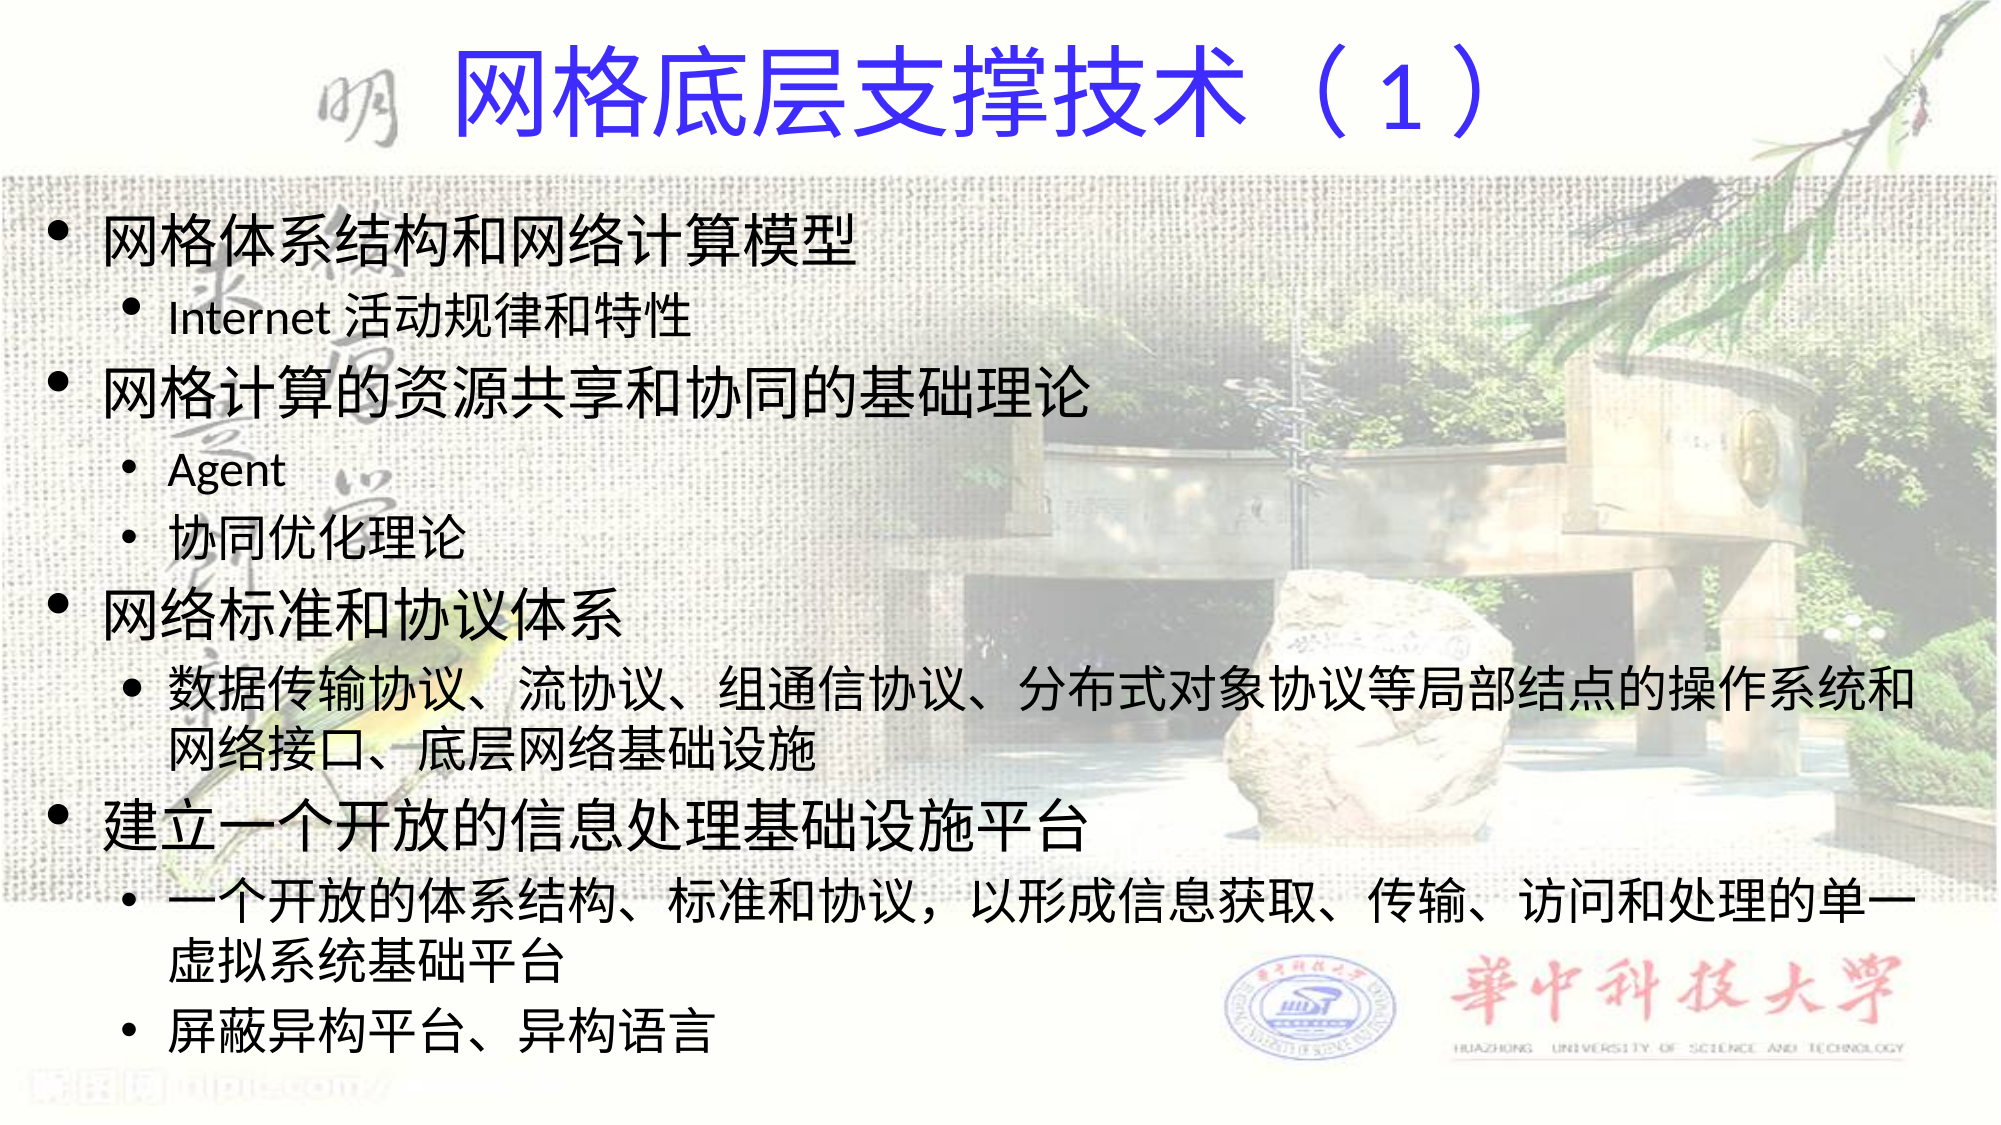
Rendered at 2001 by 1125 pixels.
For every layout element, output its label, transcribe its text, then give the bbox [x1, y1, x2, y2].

text_box 网格体系结构和网络计算模型 Internet活动规律和特性 网格计算的资源共享和协同的基础理论 Agent 协同优化理论 网络标准和协议体系 数据传输协议、流协议、组通信协议、分布式对象协议等局部结点的操作系统和网络接口、底层网络基础设施 建立一个开放的信息处理基础设施平台 一个开放的体系结构、标准和协议，以形成信息获取、传输、访问和处理的单一虚拟系统基础平台 屏蔽异构平台、异构语言 [30, 197, 1967, 1089]
picture [1, 183, 1999, 1125]
title 网格底层支撑技术（1） [0, 0, 2000, 183]
